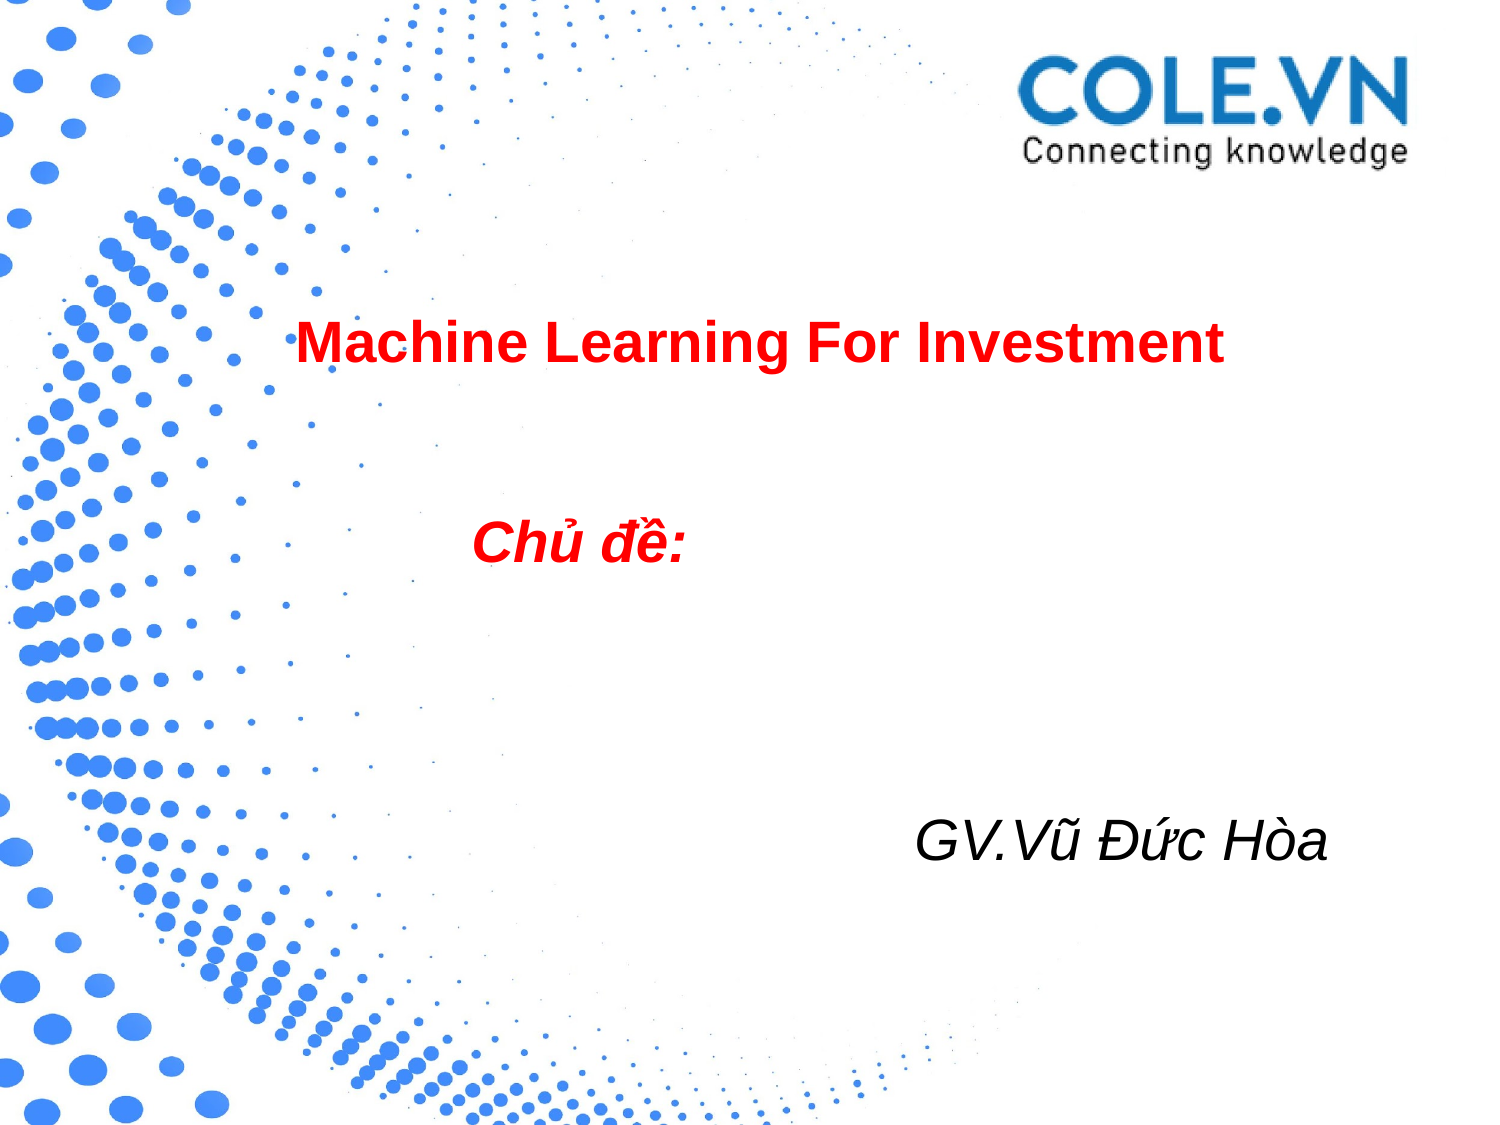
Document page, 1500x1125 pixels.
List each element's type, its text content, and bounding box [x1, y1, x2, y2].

picture [0, 0, 1500, 1125]
text_box Machine Learning For Investment [280, 296, 1353, 382]
text_box GV.Vũ Đức Hòa [899, 794, 1399, 880]
text_box Chủ đề: [456, 496, 1472, 652]
